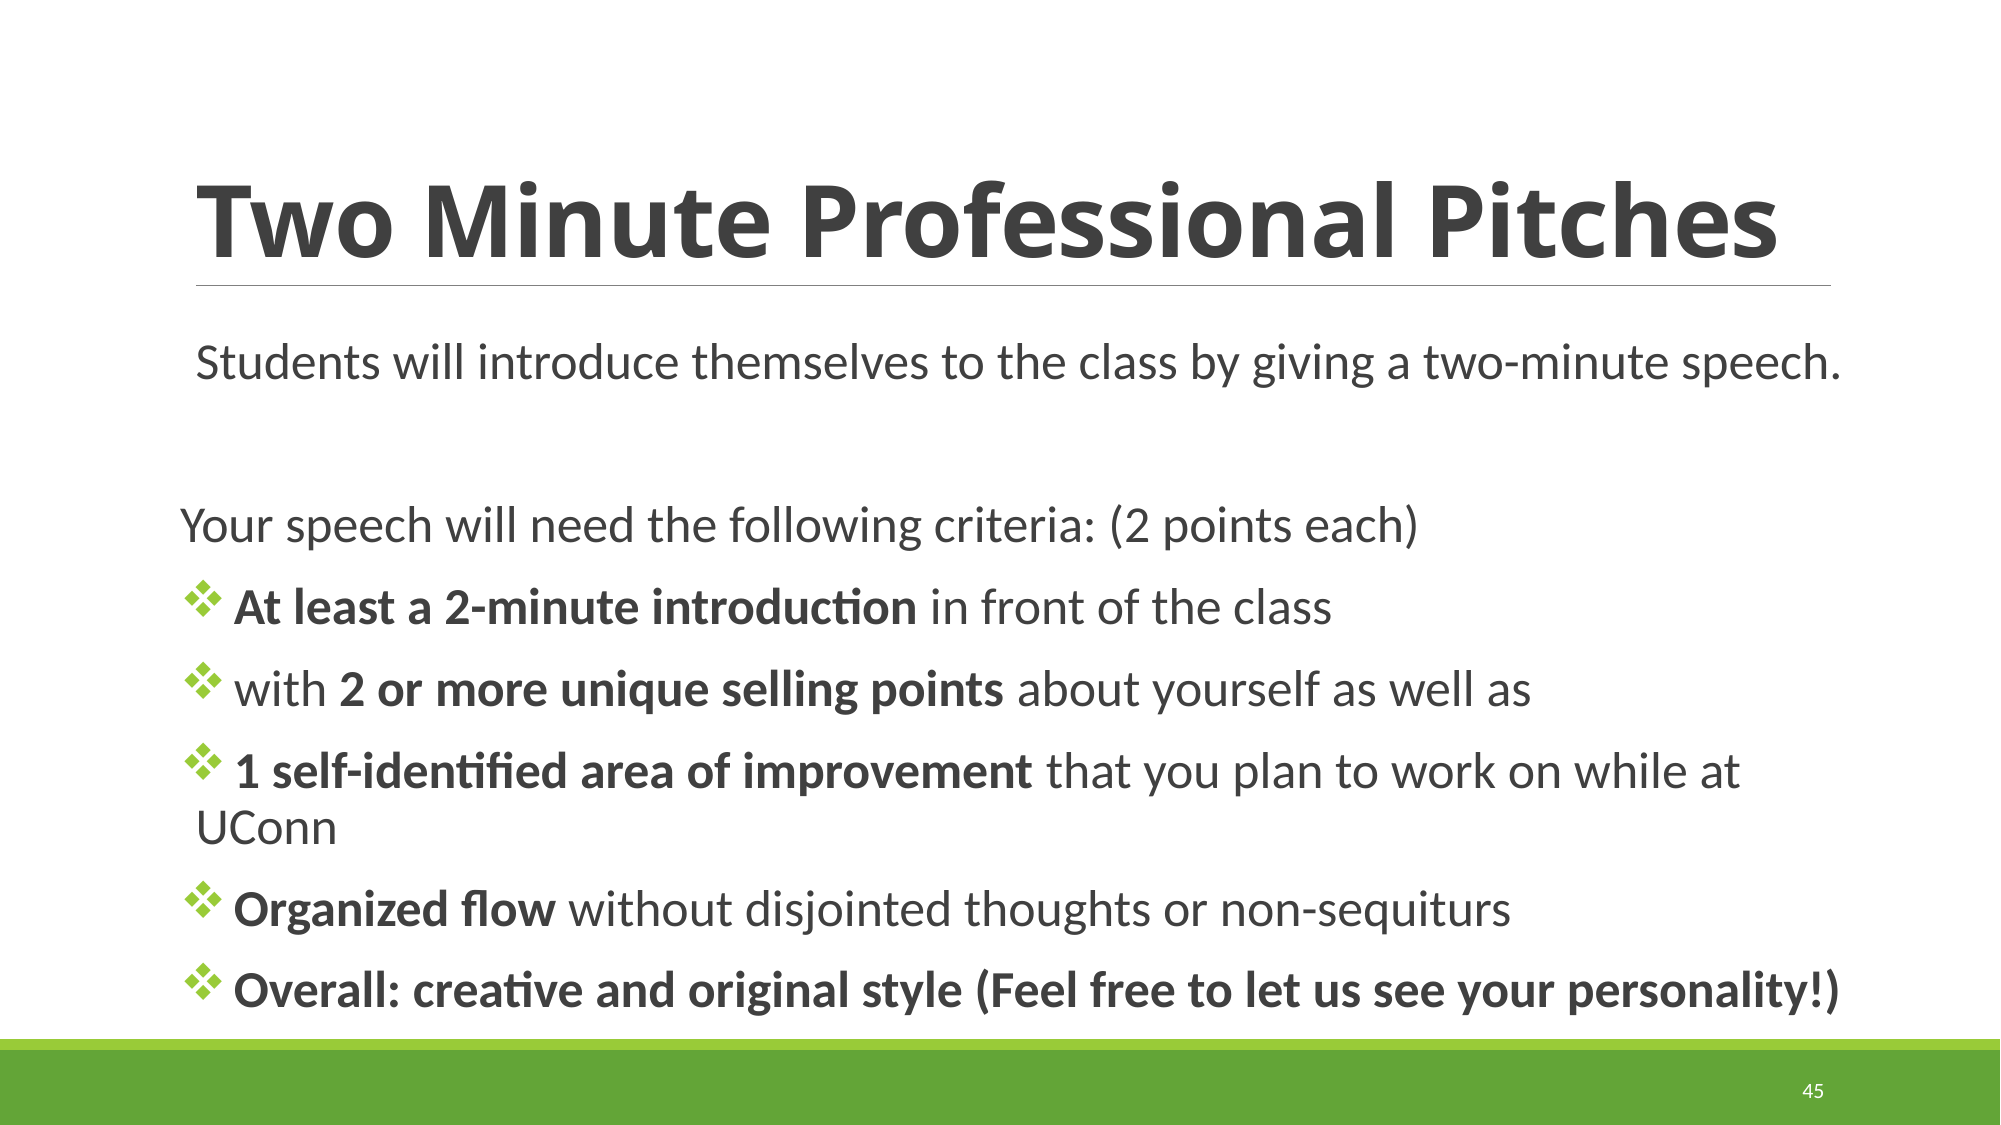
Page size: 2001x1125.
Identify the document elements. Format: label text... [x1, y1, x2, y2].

title Two Minute Professional Pitches [180, 47, 1830, 285]
list Students will introduce themselves to the class by giving a two-minute speech. Your speech will need the following criteria: (2 points each) At least a 2-minute introduction in front of the class with 2 or more unique selling points about yourself as well as 1 self-identified area of improvement that you plan to work on while at UConn Organized flow without disjointed thoughts or non-sequiturs Overall: creative and original style (Feel free to let us see your personality!) [180, 327, 1881, 1034]
slide_number 45 [1624, 1059, 1840, 1120]
